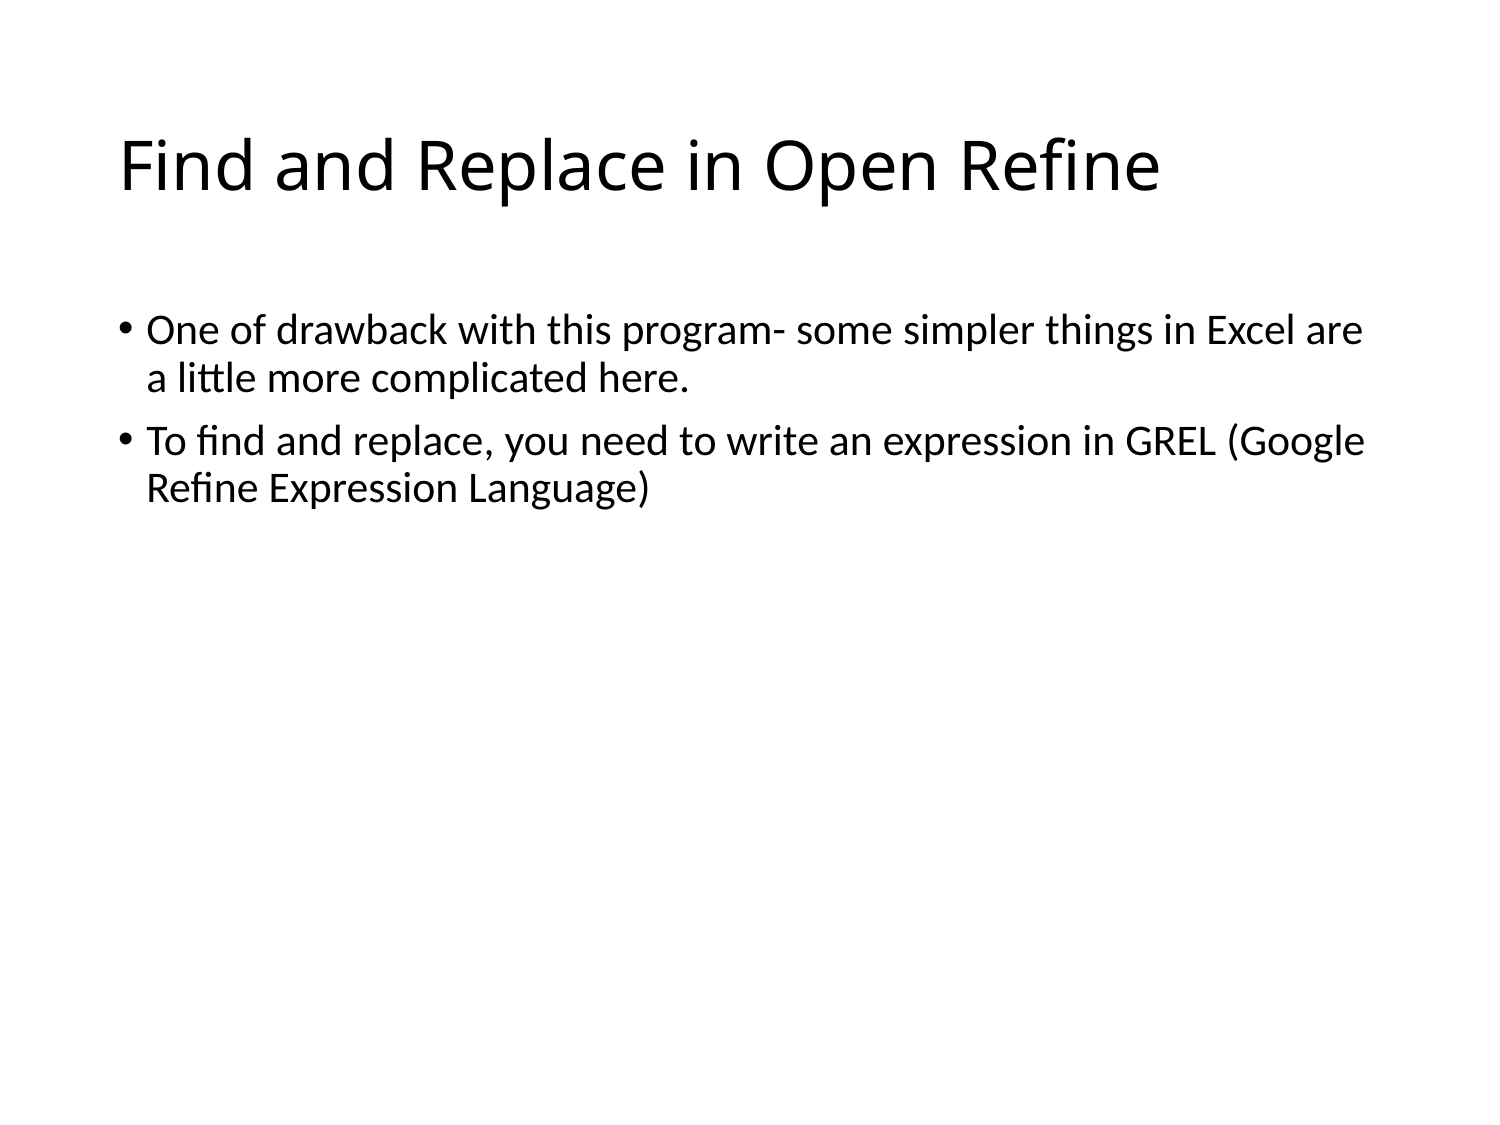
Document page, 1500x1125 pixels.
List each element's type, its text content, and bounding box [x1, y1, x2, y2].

title Find and Replace in Open Refine [103, 59, 1397, 278]
list One of drawback with this program- some simpler things in Excel are a little more complicated here. To find and replace, you need to write an expression in GREL (Google Refine Expression Language) [103, 299, 1397, 1014]
